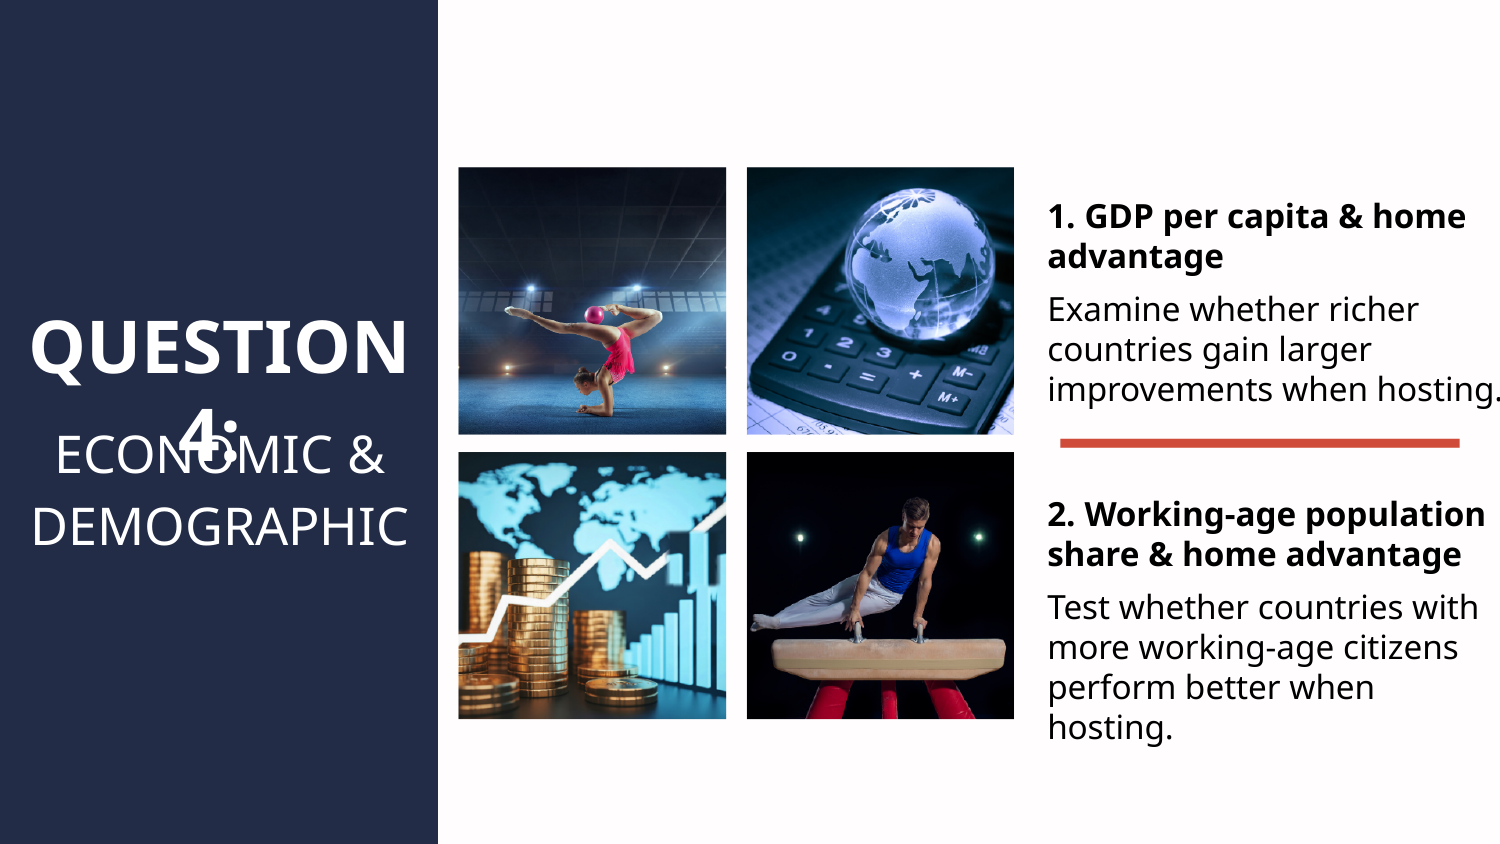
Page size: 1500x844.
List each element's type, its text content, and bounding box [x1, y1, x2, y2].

text_box 1. GDP per capita & home advantage Examine whether richer countries gain larger improvements when hosting. [1032, 180, 1500, 423]
text_box QUESTION 4: [0, 285, 466, 397]
picture [0, 0, 1500, 844]
text_box ECONOMIC & DEMOGRAPHIC [0, 397, 466, 572]
text_box 2. Working-age population share & home advantage Test whether countries with more working-age citizens perform better when hosting. [1032, 478, 1500, 761]
